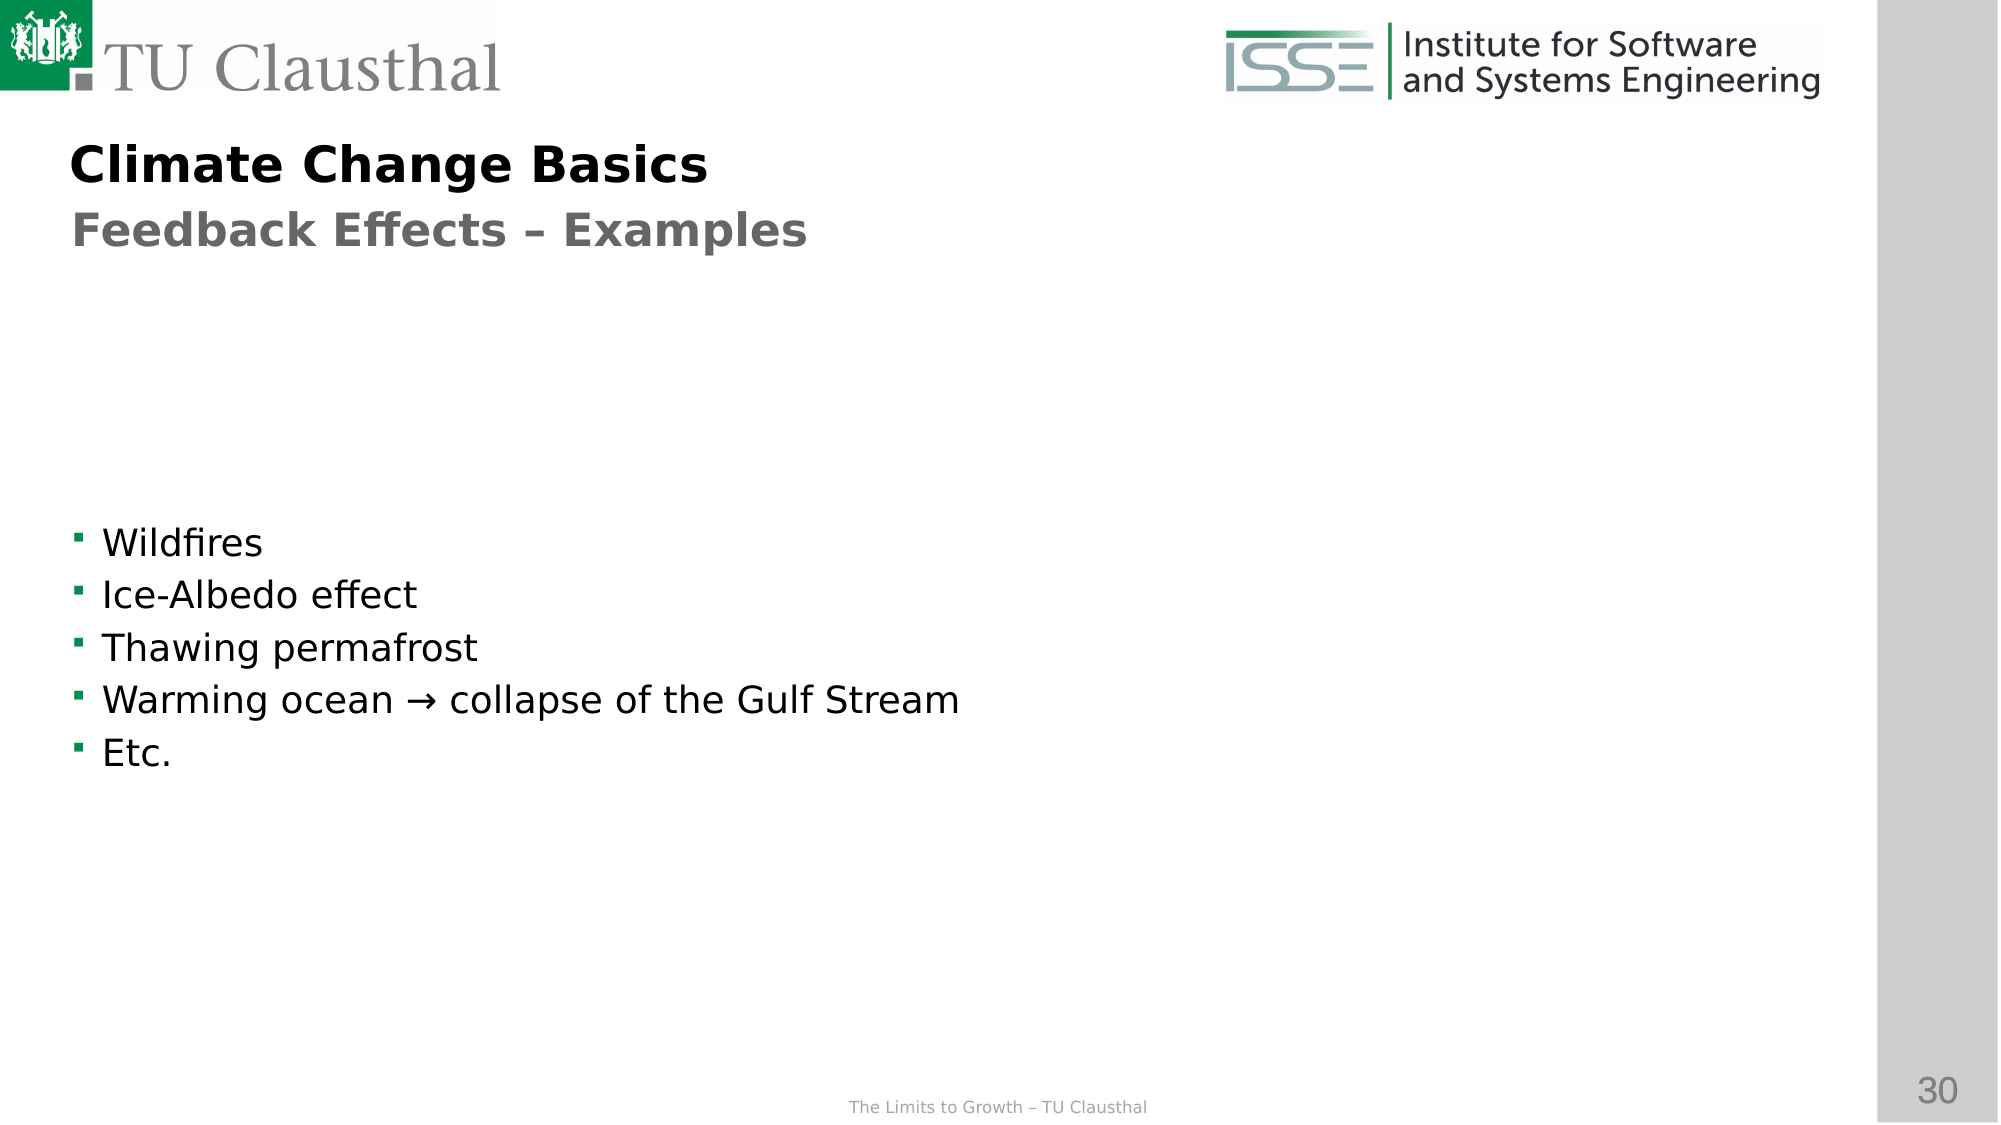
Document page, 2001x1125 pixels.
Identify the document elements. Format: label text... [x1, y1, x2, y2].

picture [0, 0, 500, 91]
text_box Feedback Effects – Examples [70, 188, 1769, 269]
text_box Climate Change Basics [55, 125, 1817, 206]
picture [1218, 22, 1825, 106]
text_box Wildfires Ice-Albedo effect Thawing permafrost Warming ocean → collapse of the Gulf Stream Etc. [55, 208, 1817, 1033]
